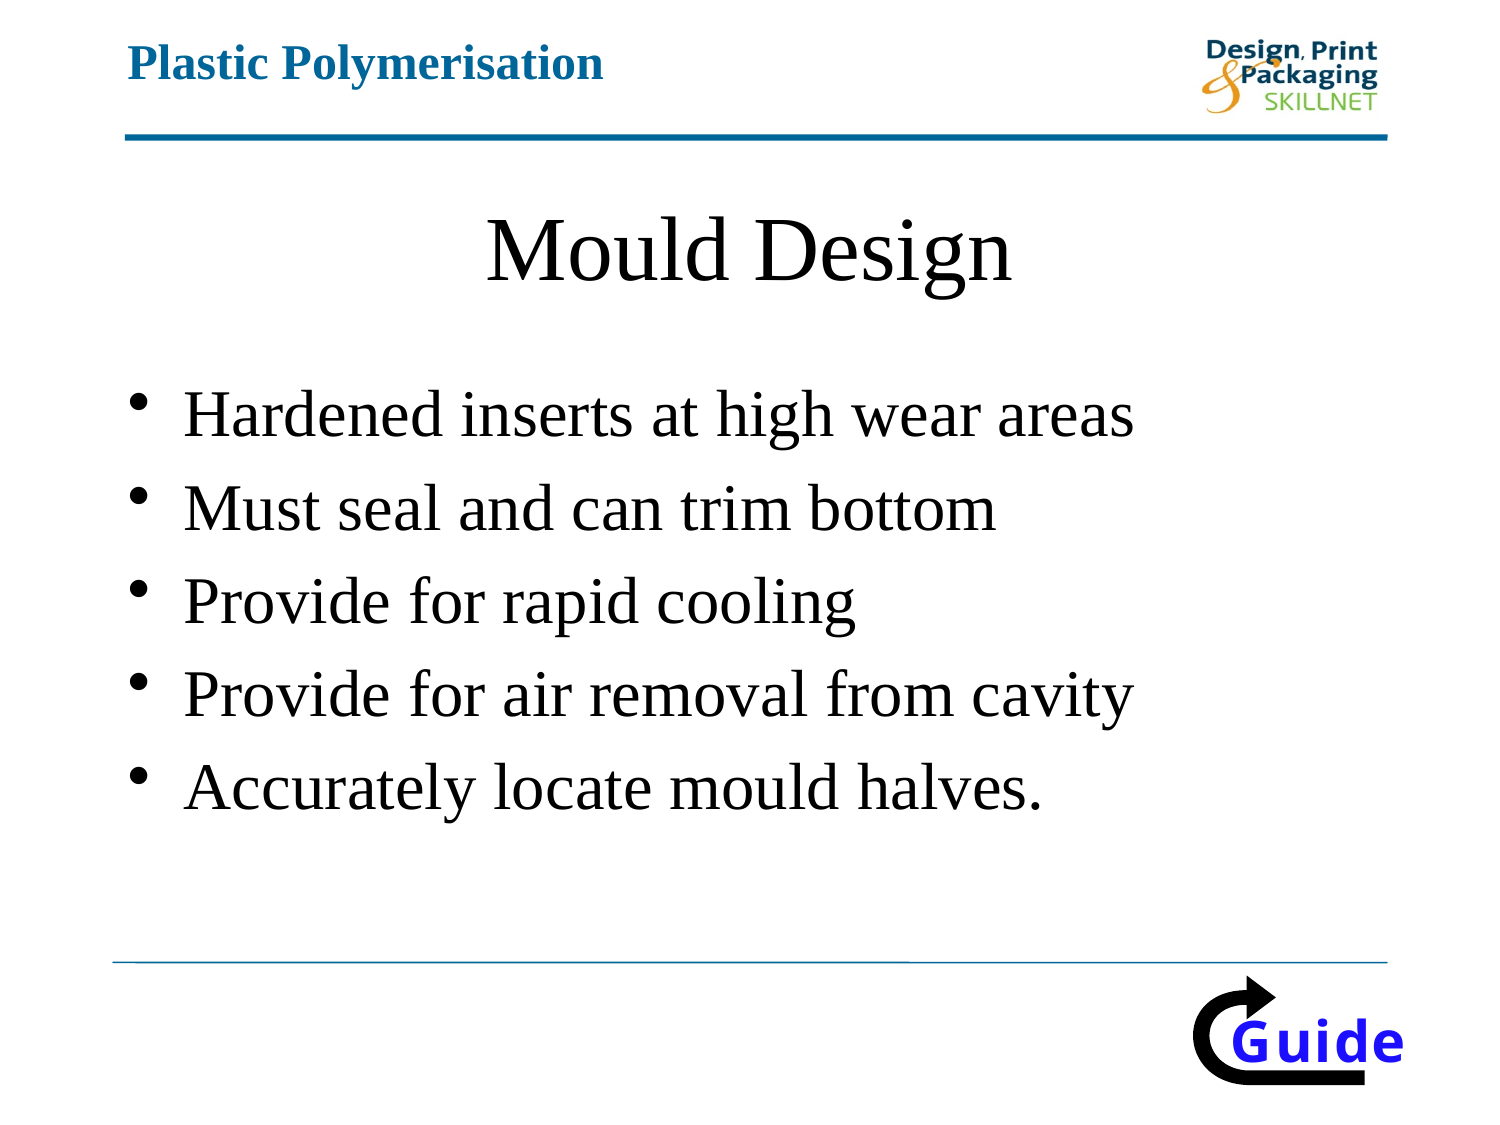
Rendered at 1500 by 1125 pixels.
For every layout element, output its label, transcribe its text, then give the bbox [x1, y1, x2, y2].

list Hardened inserts at high wear areas Must seal and can trim bottom Provide for rapid cooling Provide for air removal from cavity Accurately locate mould halves. [112, 362, 1388, 963]
picture [1192, 31, 1387, 121]
title Mould Design [112, 149, 1388, 338]
